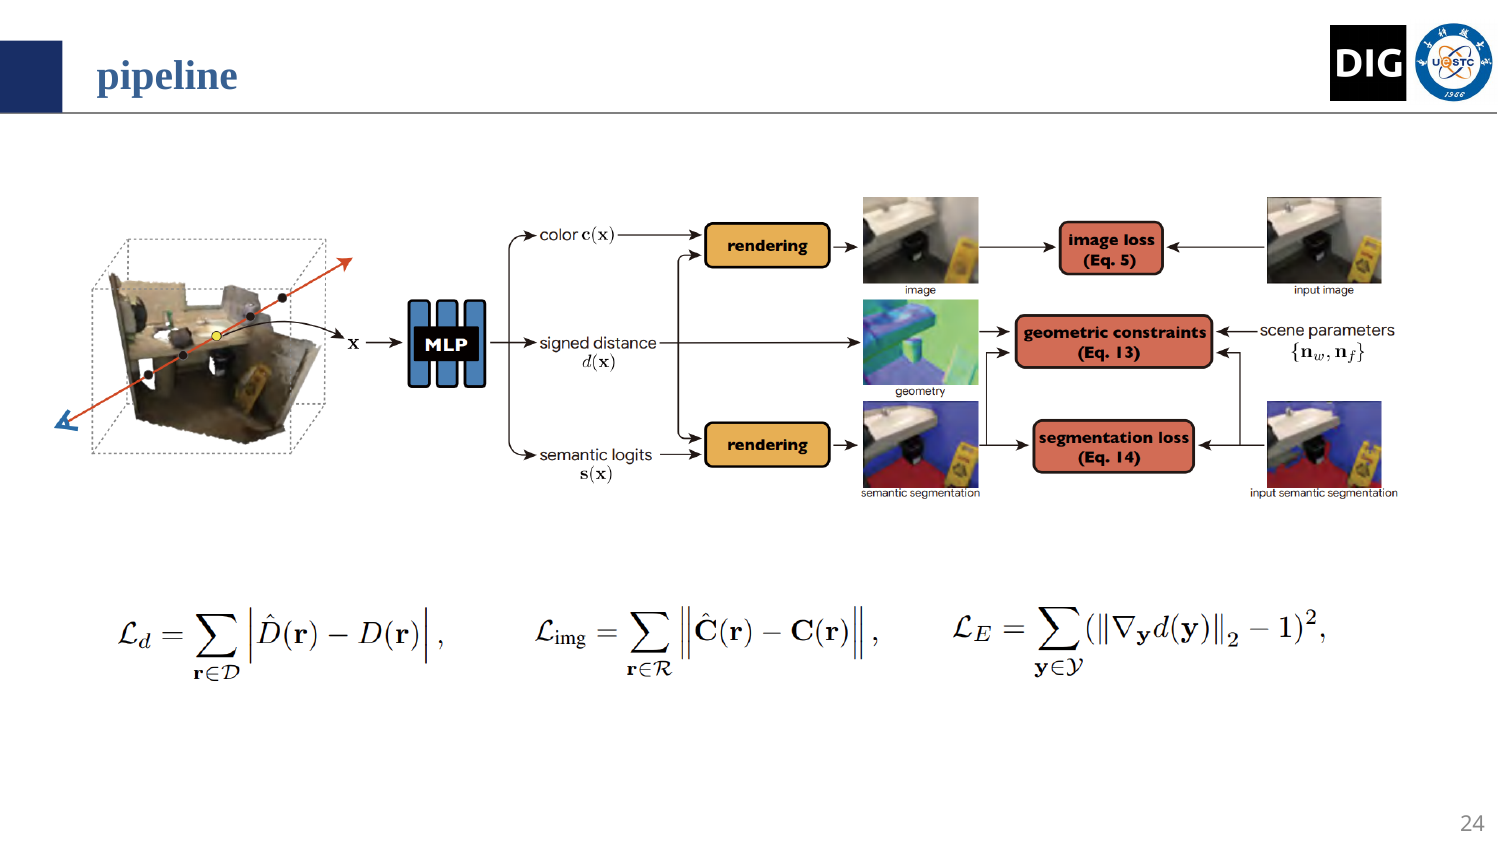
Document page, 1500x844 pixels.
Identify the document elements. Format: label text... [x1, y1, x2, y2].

picture [932, 588, 1340, 689]
text_box 24 [1149, 802, 1500, 844]
text_box pipeline [81, 40, 253, 106]
picture [86, 580, 916, 692]
picture [13, 172, 1439, 531]
picture [1330, 19, 1498, 105]
